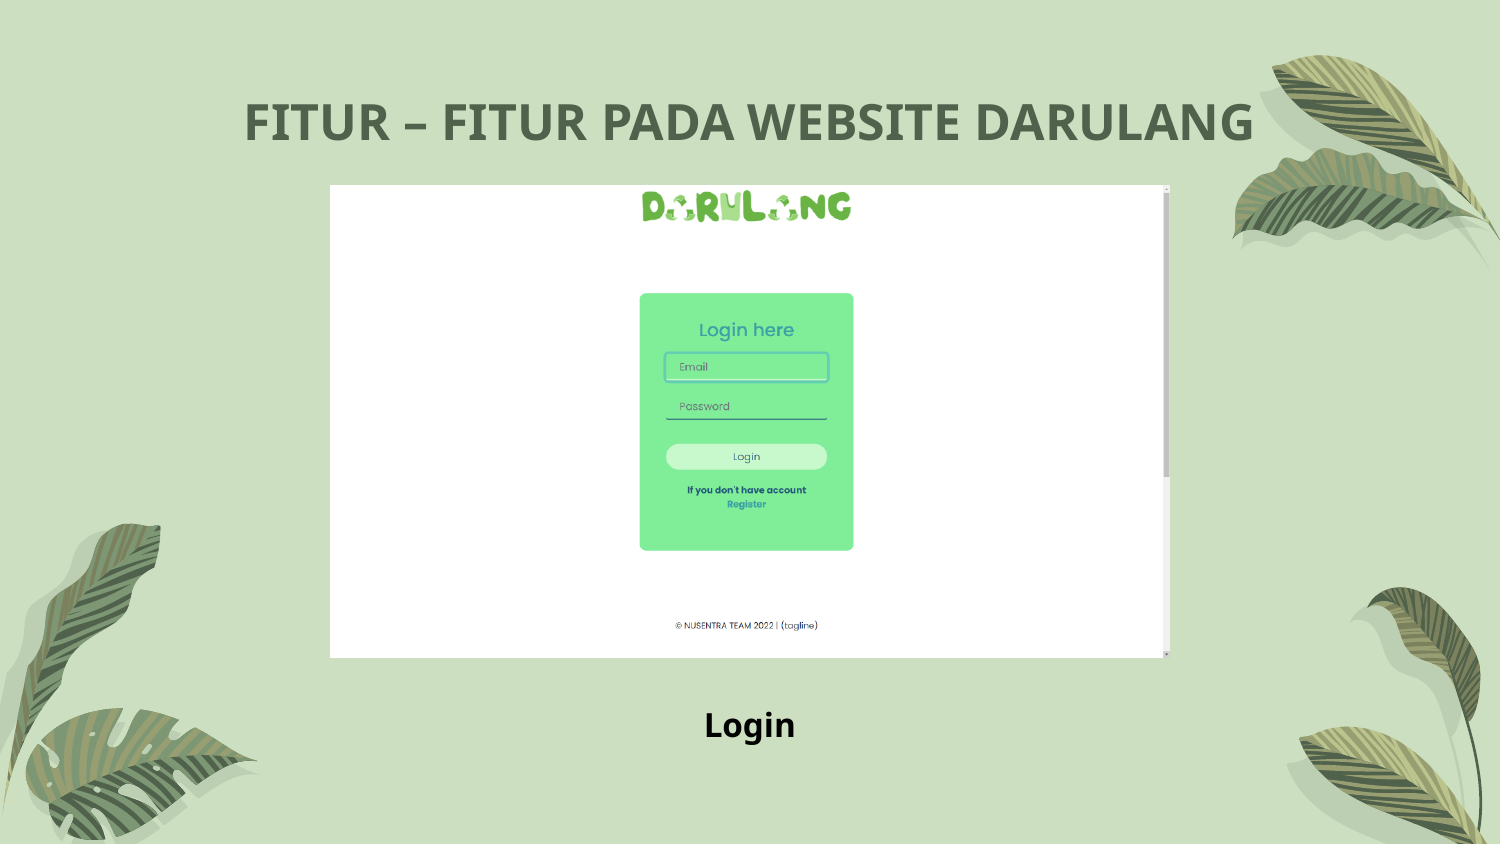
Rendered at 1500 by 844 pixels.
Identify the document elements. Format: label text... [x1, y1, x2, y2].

title FITUR – FITUR PADA WEBSITE DARULANG [118, 72, 1382, 167]
picture [329, 185, 1171, 659]
text_box Login [118, 676, 1382, 771]
